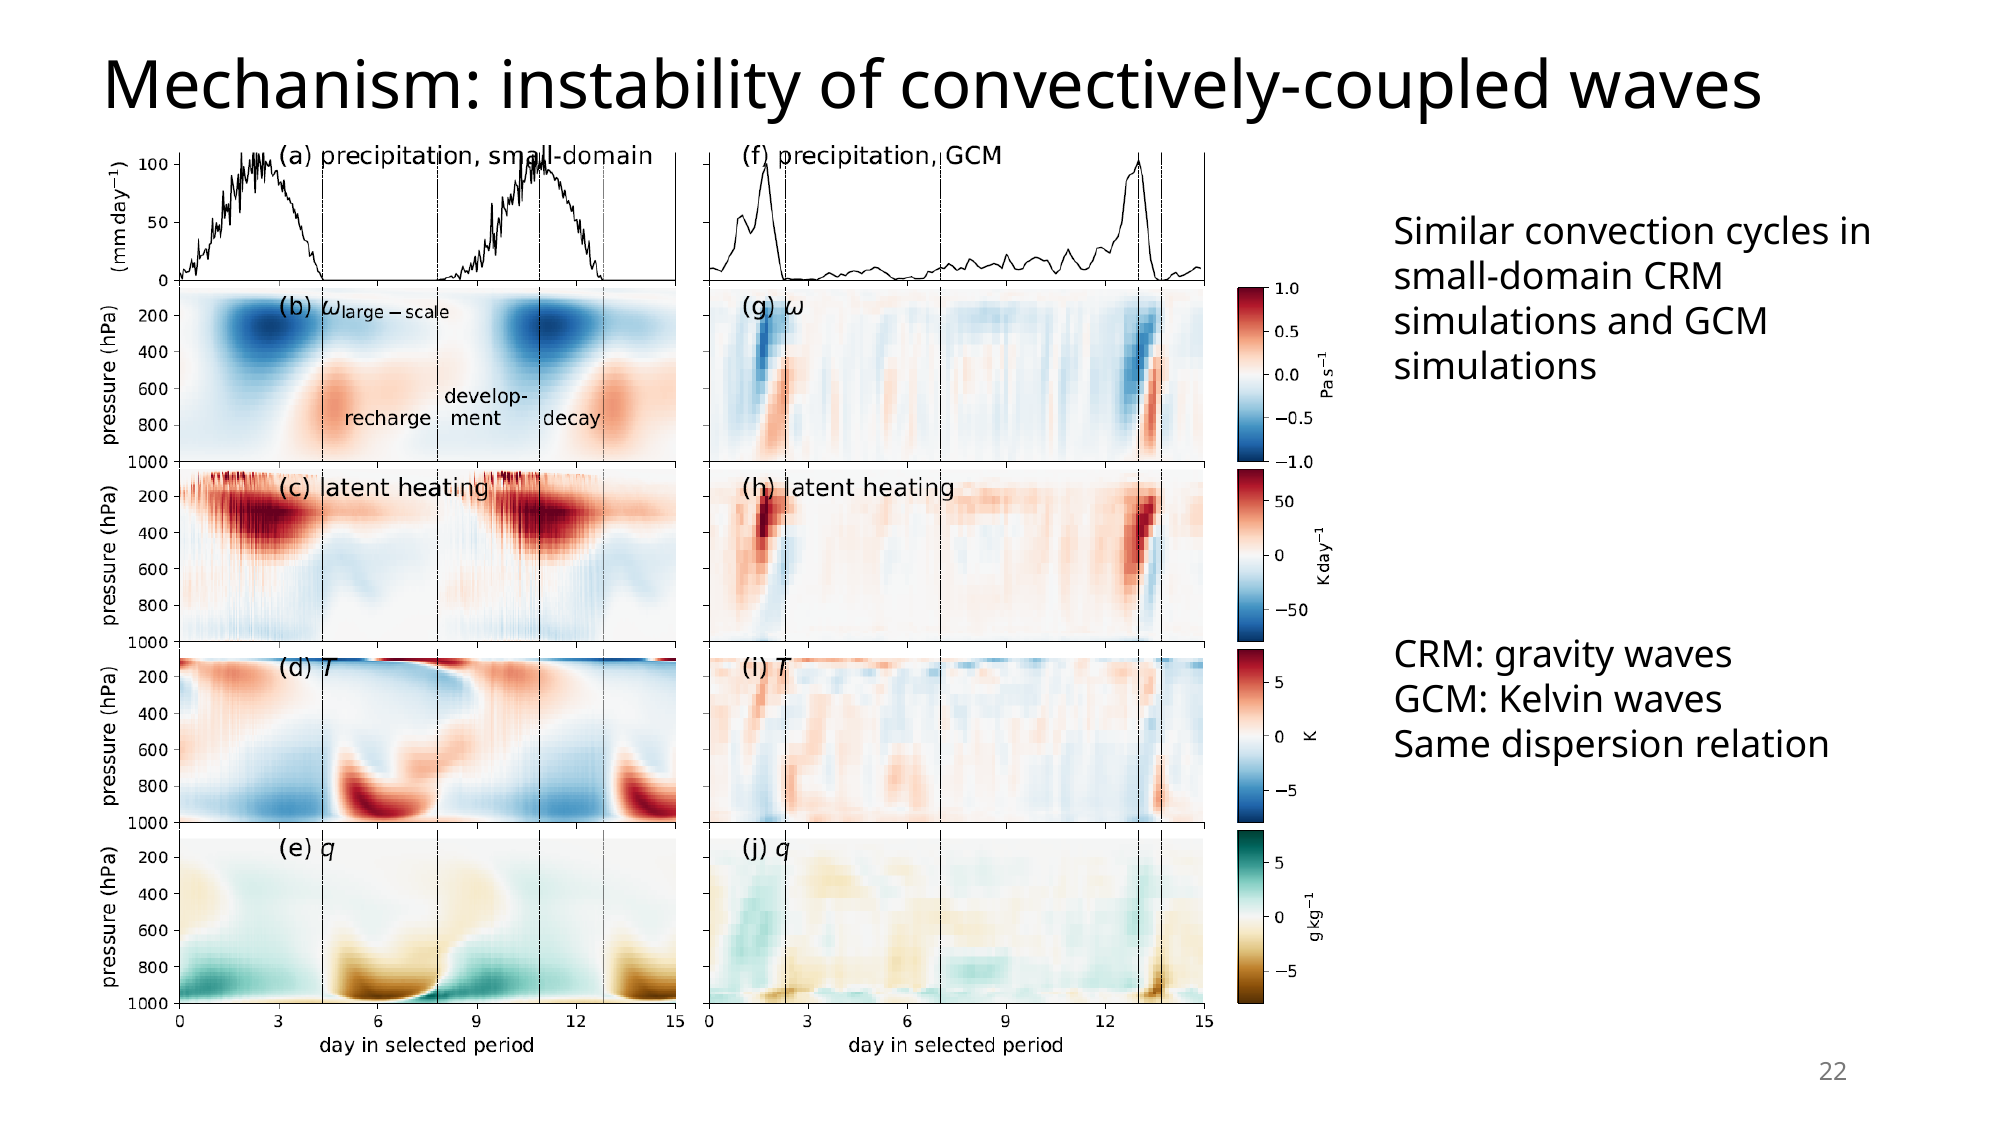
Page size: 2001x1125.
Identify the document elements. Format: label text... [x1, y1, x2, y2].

picture [87, 129, 1340, 1060]
text_box Similar convection cycles in small-domain CRM simulations and GCM simulations [1378, 199, 1921, 395]
slide_number 22 [1412, 1042, 1863, 1103]
text_box Mechanism: instability of convectively-coupled waves [87, 34, 1972, 129]
